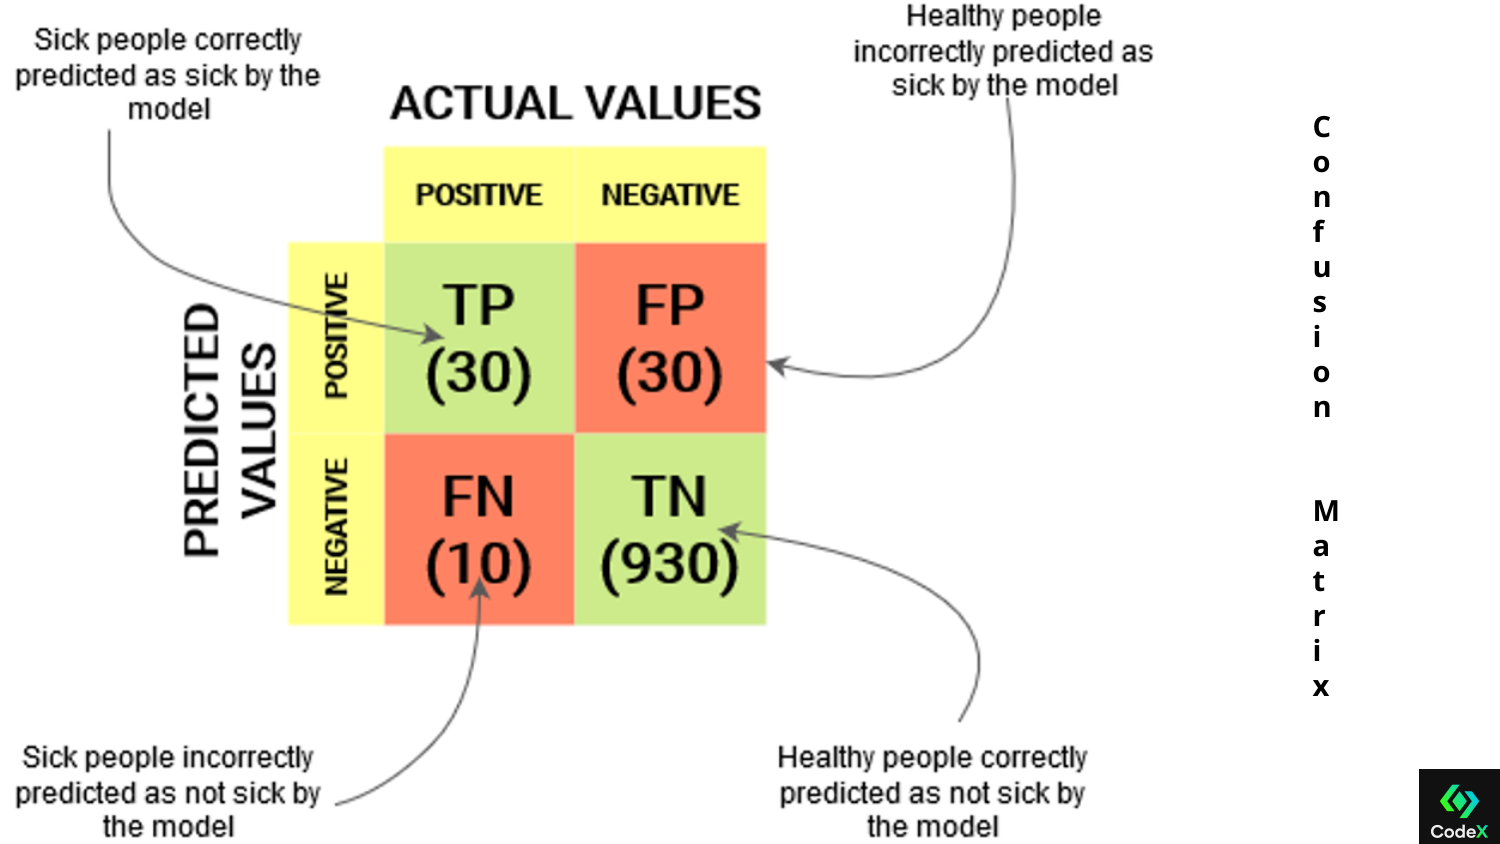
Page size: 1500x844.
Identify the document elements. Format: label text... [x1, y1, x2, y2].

text_box Confusion Matrix [1312, 100, 1320, 710]
picture [0, 0, 1174, 844]
picture [1419, 769, 1500, 844]
